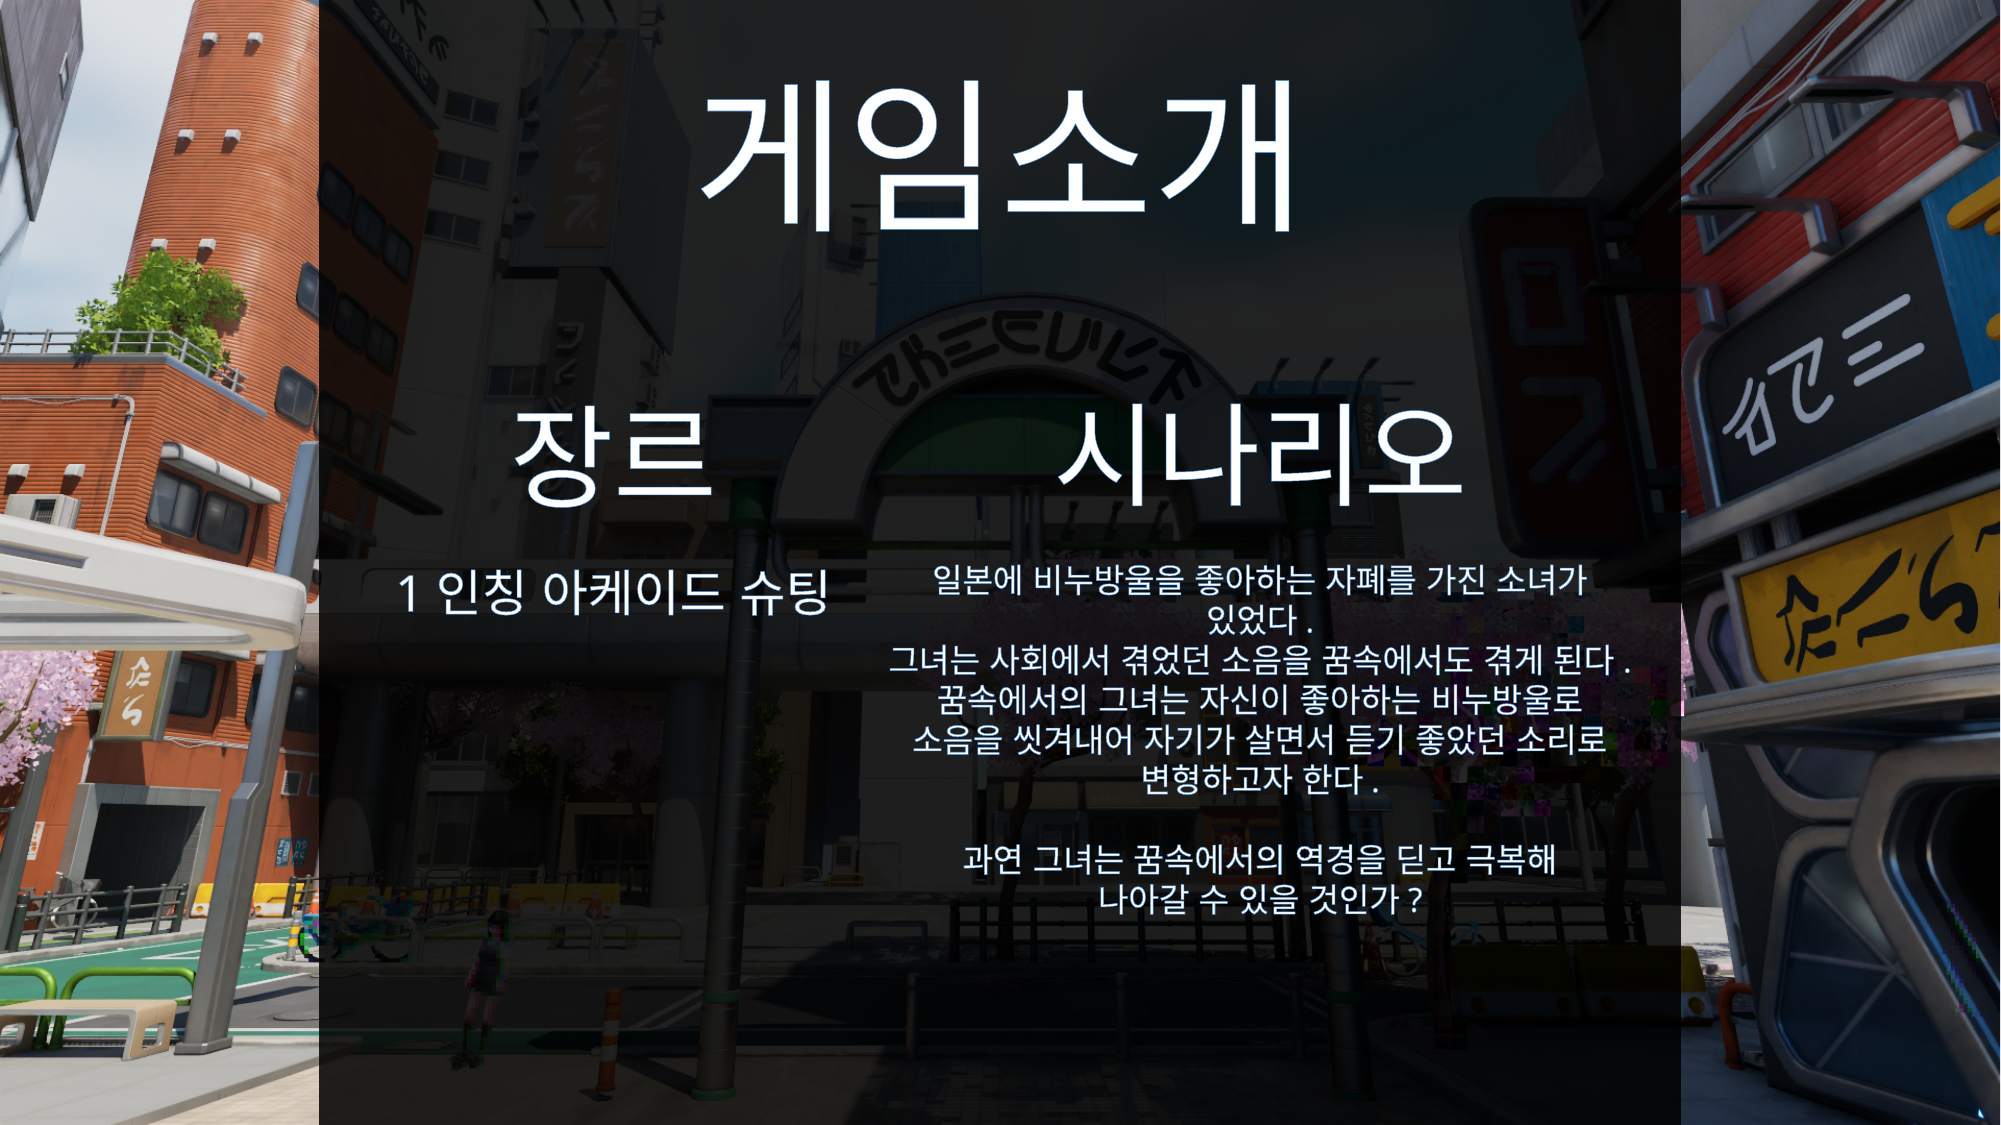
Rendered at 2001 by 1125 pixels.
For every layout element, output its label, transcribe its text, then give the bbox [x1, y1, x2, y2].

picture [1682, 0, 2001, 1125]
text_box 장르 1인칭 아케이드 슈팅 [353, 379, 873, 629]
text_box 게임소개 [592, 44, 1408, 260]
text_box 시나리오 일본에 비누방울을 좋아하는 자폐를 가진 소녀가 있었다. 그녀는 사회에서 겪었던 소음을 꿈속에서도 겪게 된다. 꿈속에서의 그녀는 자신이 좋아하는 비누방울로 소음을 씻겨내어 자기가 살면서 듣기 좋았던 소리로 변형하고자 한다. 과연 그녀는 꿈속에서의 역경을 딛고 극복해 나아갈 수 있을 것인가? [873, 376, 1647, 926]
text_box [318, 0, 1682, 1125]
picture [0, 0, 318, 1125]
